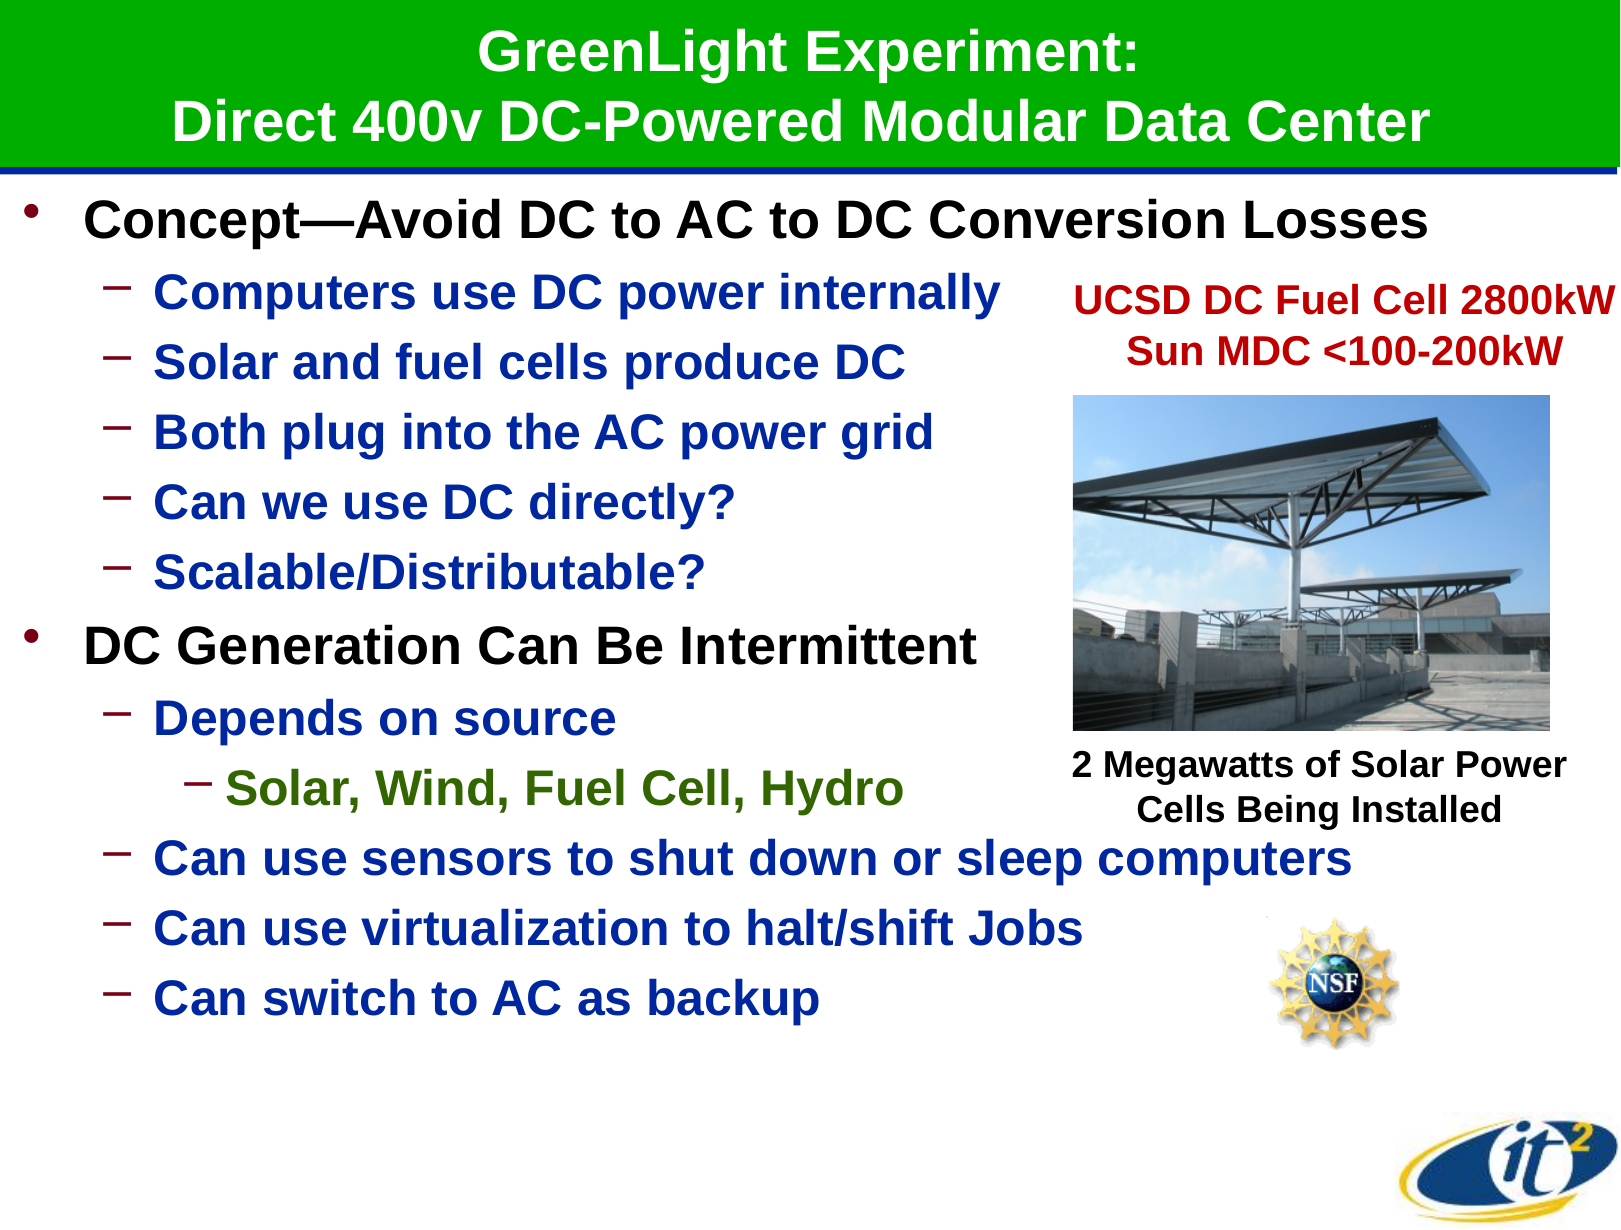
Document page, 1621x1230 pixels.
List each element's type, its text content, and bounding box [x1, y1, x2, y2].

text_box UCSD DC Fuel Cell 2800kW Sun MDC <100-200kW [1058, 265, 1621, 381]
title GreenLight Experiment: Direct 400v DC-Powered Modular Data Center [0, 0, 1621, 168]
picture [1266, 916, 1407, 1053]
picture [1395, 1112, 1621, 1227]
picture [1072, 395, 1551, 731]
text_box 2 Megawatts of Solar Power Cells Being Installed [1035, 732, 1604, 837]
list Concept—Avoid DC to AC to DC Conversion Losses Computers use DC power internally Solar and fuel cells produce DC Both plug into the AC power grid Can we use DC directly? Scalable/Distributable? DC Generation Can Be Intermittent Depends on source Solar, Wind, Fuel Cell, Hydro Can use sensors to shut down or sleep computers Can use virtualization to halt/shift Jobs Can switch to AC as backup [5, 176, 1621, 1108]
